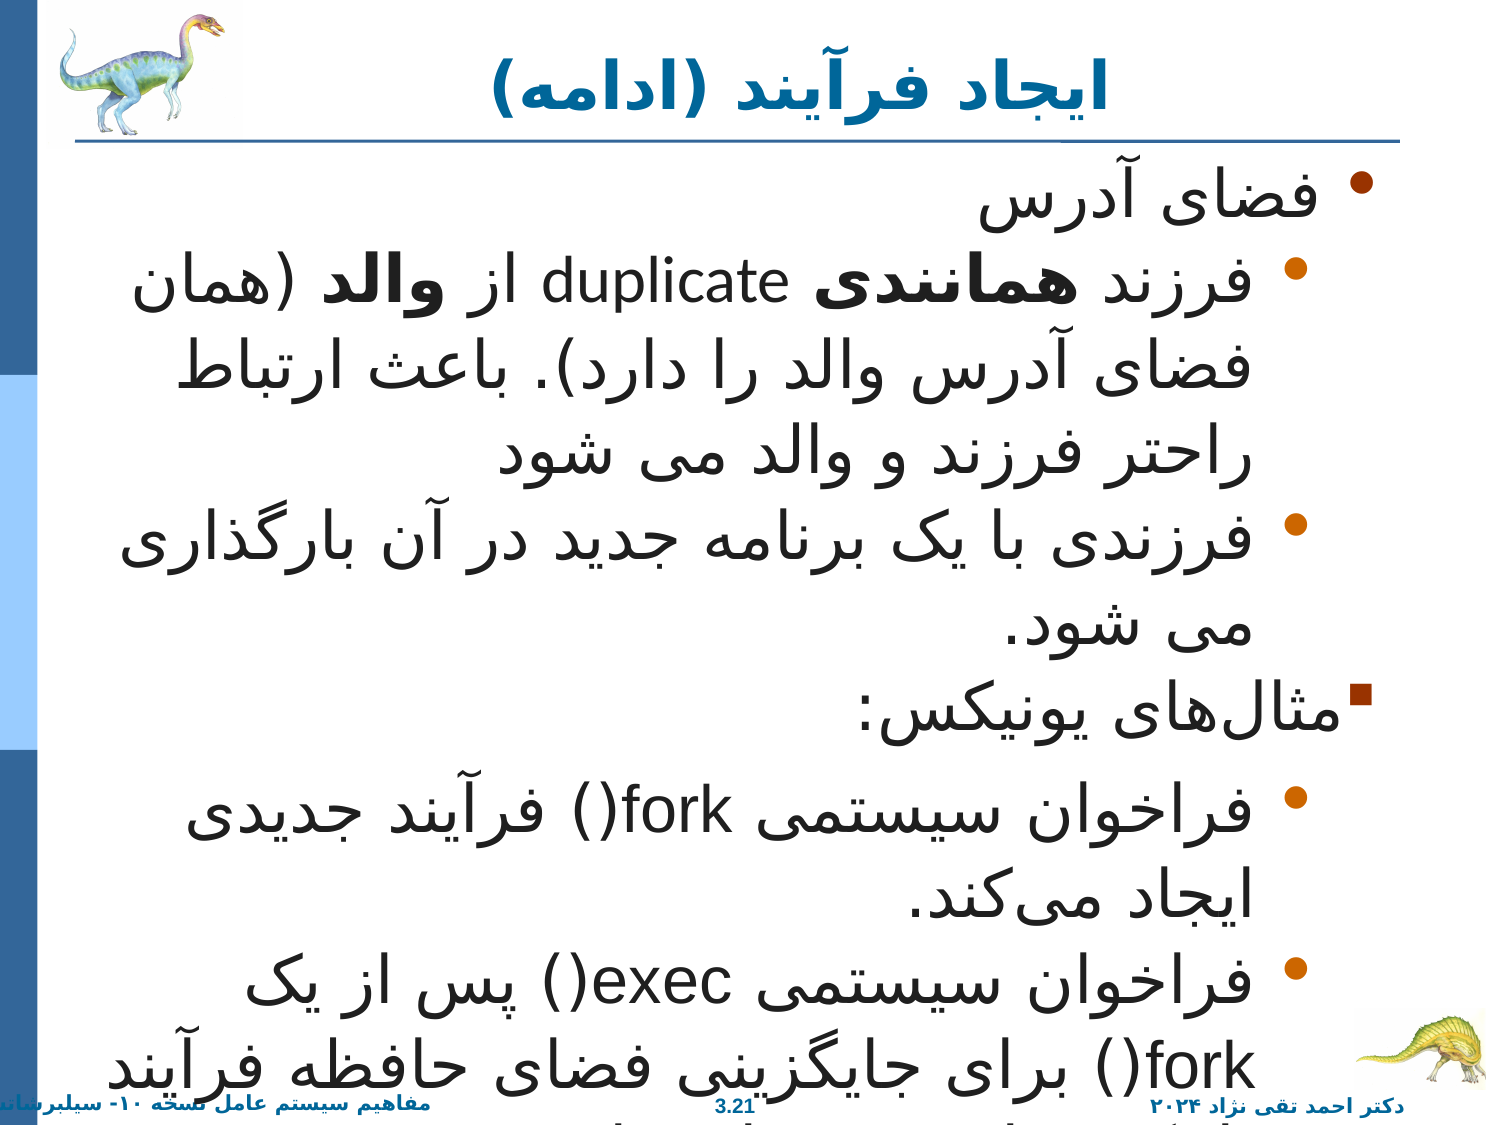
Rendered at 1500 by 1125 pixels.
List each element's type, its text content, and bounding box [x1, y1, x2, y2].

list فضای آدرس فرزند همانندی duplicate از والد (همان فضای آدرس والد را دارد). باعث ارتباط راحتر فرزند و والد می شود فرزندی با یک برنامه جدید در آن بارگذاری می شود. مثال‌های یونیکس: فراخوان سیستمی fork() فرآیند جدیدی ایجاد می‌کند. فراخوان سیستمی exec() پس از یک fork() برای جایگزینی فضای حافظه فرآیند با یک برنامه جدید استفاده می شود. فرآیند والد با فراخوان wait() منتظر خاتمه فرزند می ماند. [59, 137, 1393, 1022]
picture [46, 0, 243, 149]
title ایجاد فرآیند (ادامه) [175, 35, 1425, 131]
picture [1354, 1008, 1486, 1090]
